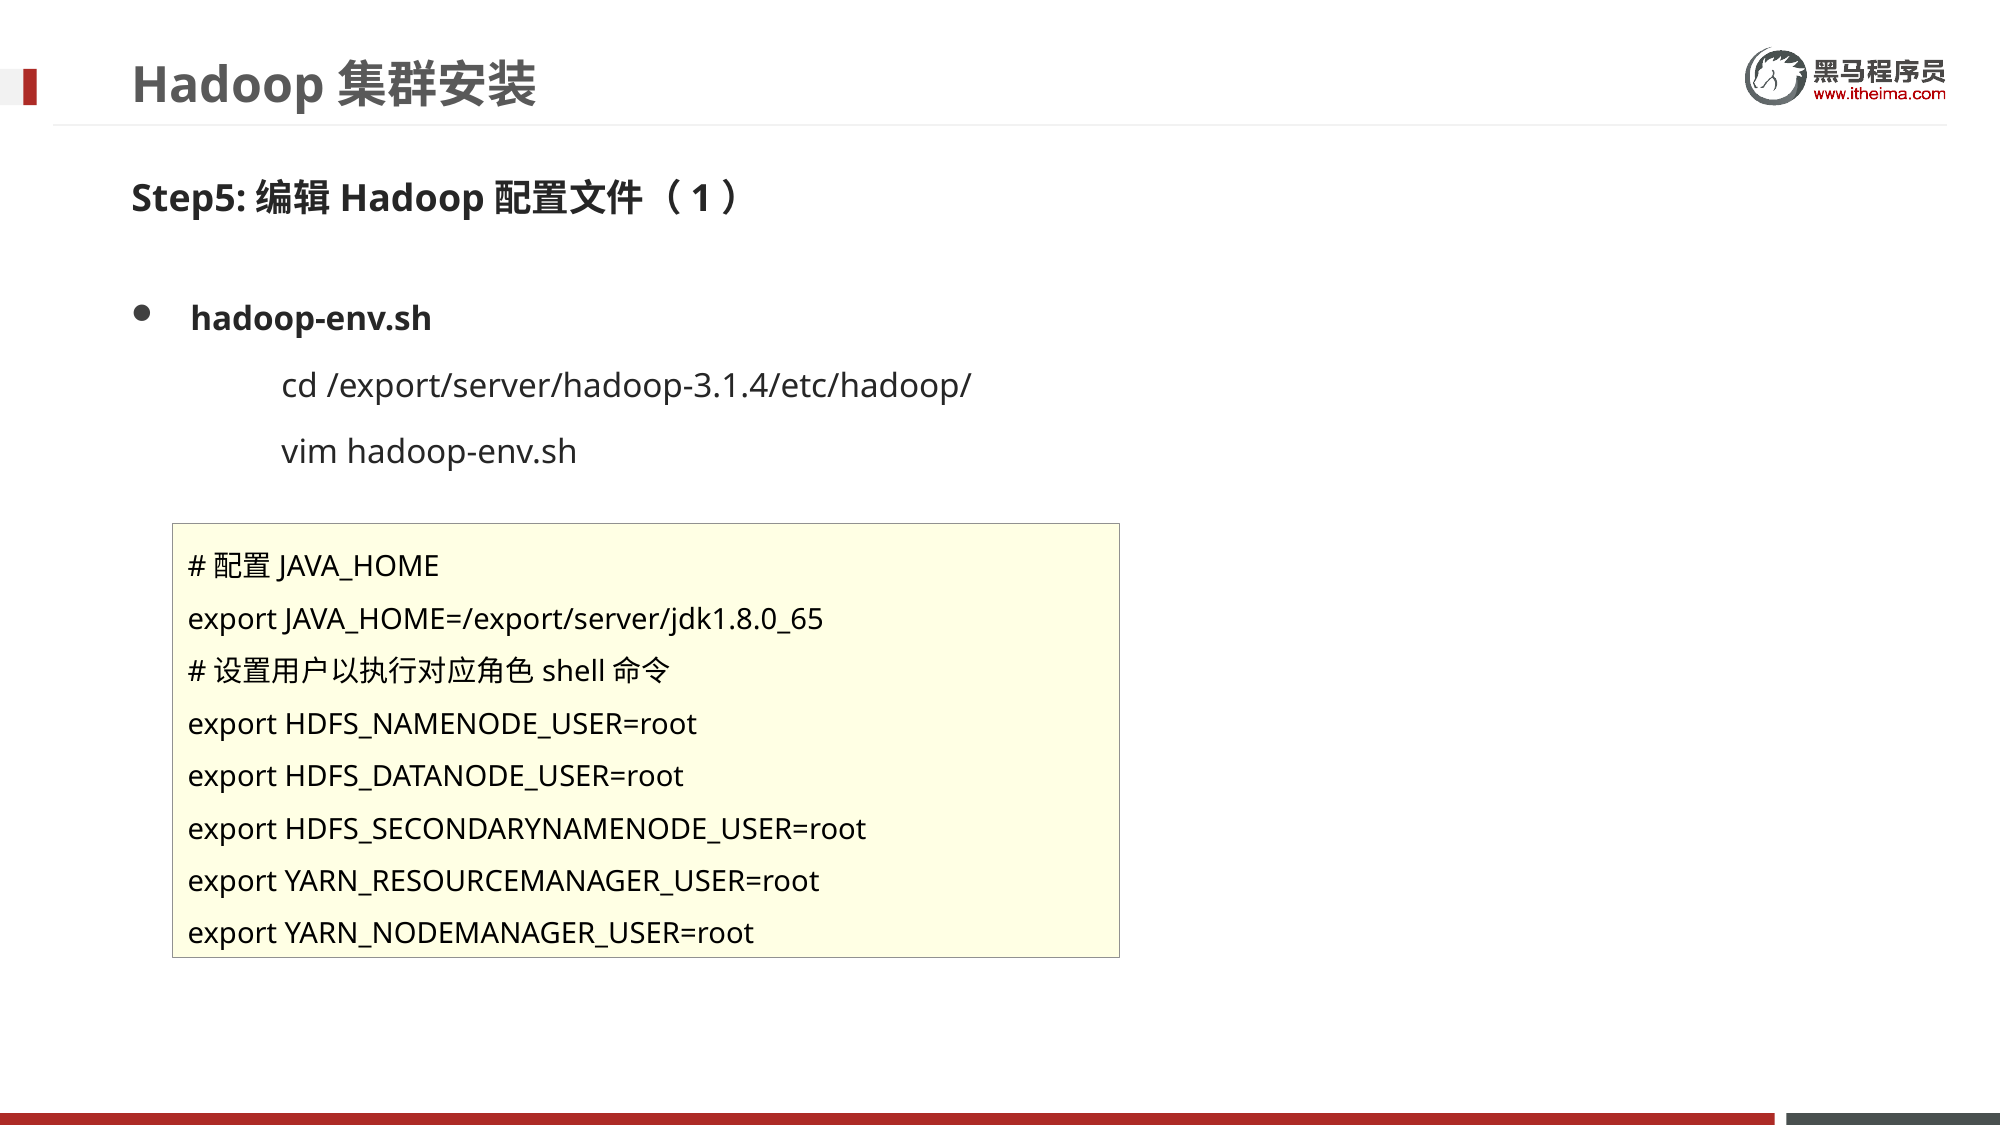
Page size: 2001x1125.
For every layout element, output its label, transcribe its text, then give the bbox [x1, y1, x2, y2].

list Step5:编辑Hadoop配置文件（1） [116, 154, 1880, 239]
picture [1744, 46, 1946, 106]
title Hadoop集群安装 [116, 40, 1556, 125]
text_box #配置JAVA_HOME export JAVA_HOME=/export/server/jdk1.8.0_65 #设置用户以执行对应角色shell命令 export HDFS_NAMENODE_USER=root export HDFS_DATANODE_USER=root export HDFS_SECONDARYNAMENODE_USER=root export YARN_RESOURCEMANAGER_USER=root export YARN_NODEMANAGER_USER=root [172, 522, 1120, 958]
list hadoop-env.sh cd /export/server/hadoop-3.1.4/etc/hadoop/ vim hadoop-env.sh [116, 270, 1880, 963]
